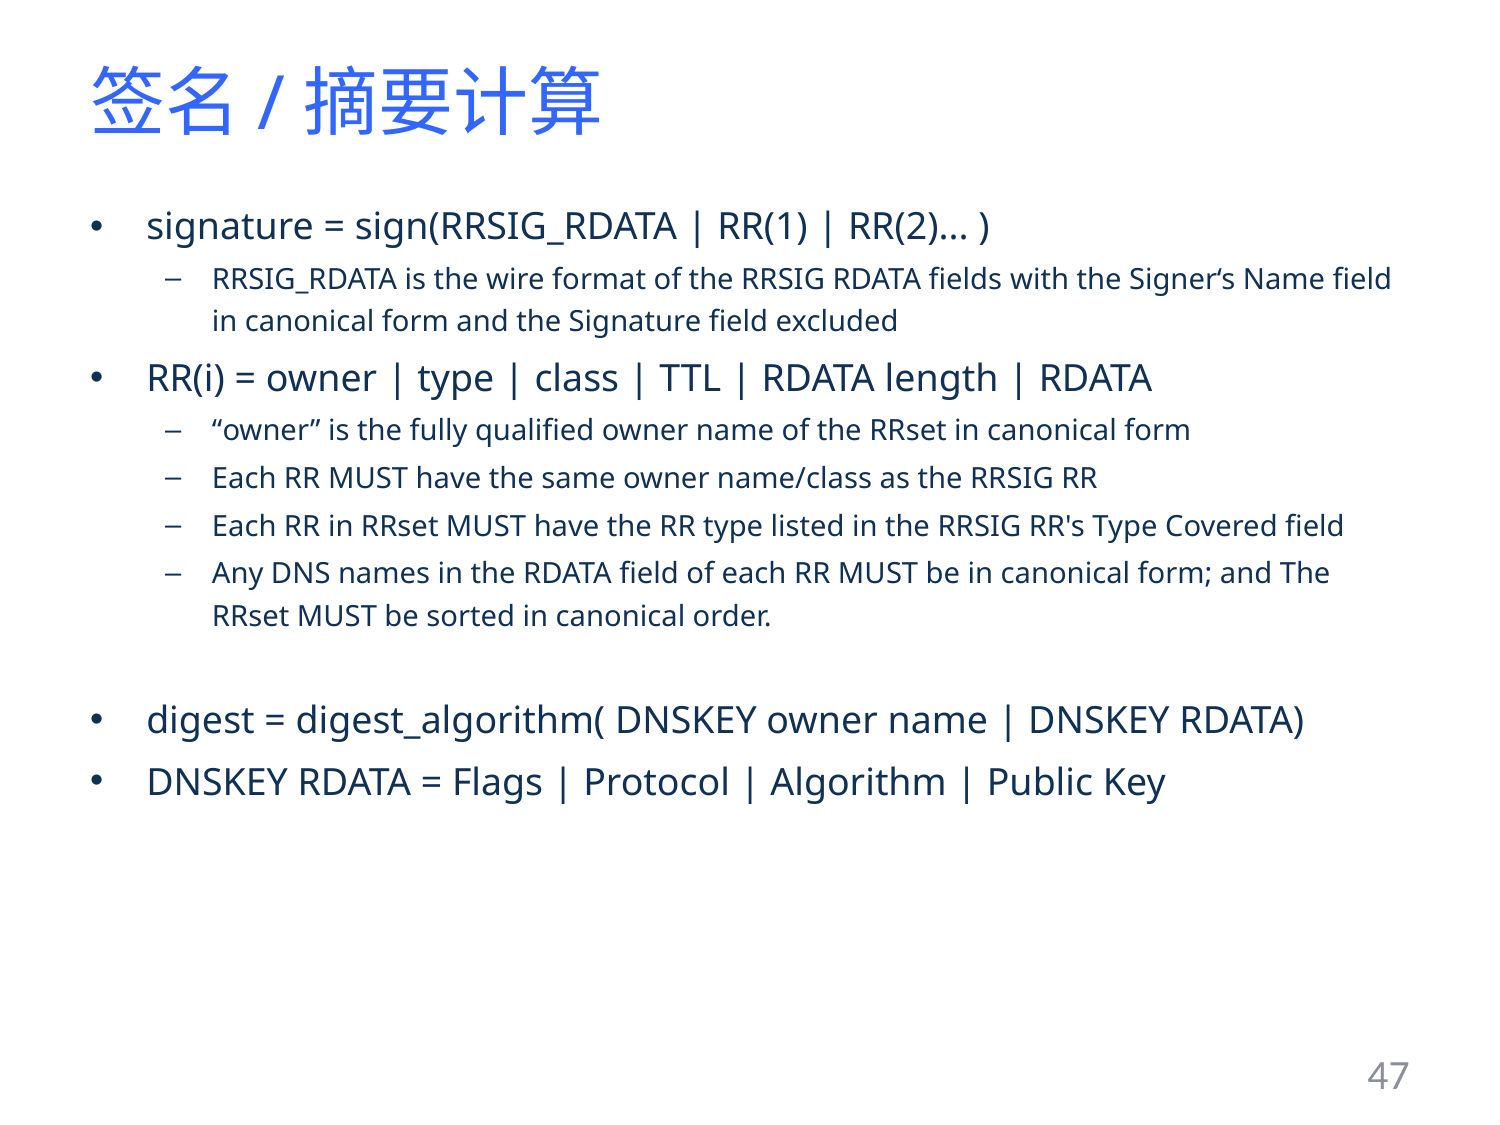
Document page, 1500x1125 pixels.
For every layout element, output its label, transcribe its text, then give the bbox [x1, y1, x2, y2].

slide_number 47 [1074, 1042, 1425, 1103]
title 签名/摘要计算 [75, 6, 1425, 186]
list signature = sign(RRSIG_RDATA | RR(1) | RR(2)... ) RRSIG_RDATA is the wire format of the RRSIG RDATA fields with the Signer‘s Name field in canonical form and the Signature field excluded RR(i) = owner | type | class | TTL | RDATA length | RDATA “owner” is the fully qualified owner name of the RRset in canonical form Each RR MUST have the same owner name/class as the RRSIG RR Each RR in RRset MUST have the RR type listed in the RRSIG RR's Type Covered field Any DNS names in the RDATA field of each RR MUST be in canonical form; and The RRset MUST be sorted in canonical order. digest = digest_algorithm( DNSKEY owner name | DNSKEY RDATA) DNSKEY RDATA = Flags | Protocol | Algorithm | Public Key [75, 186, 1425, 1072]
